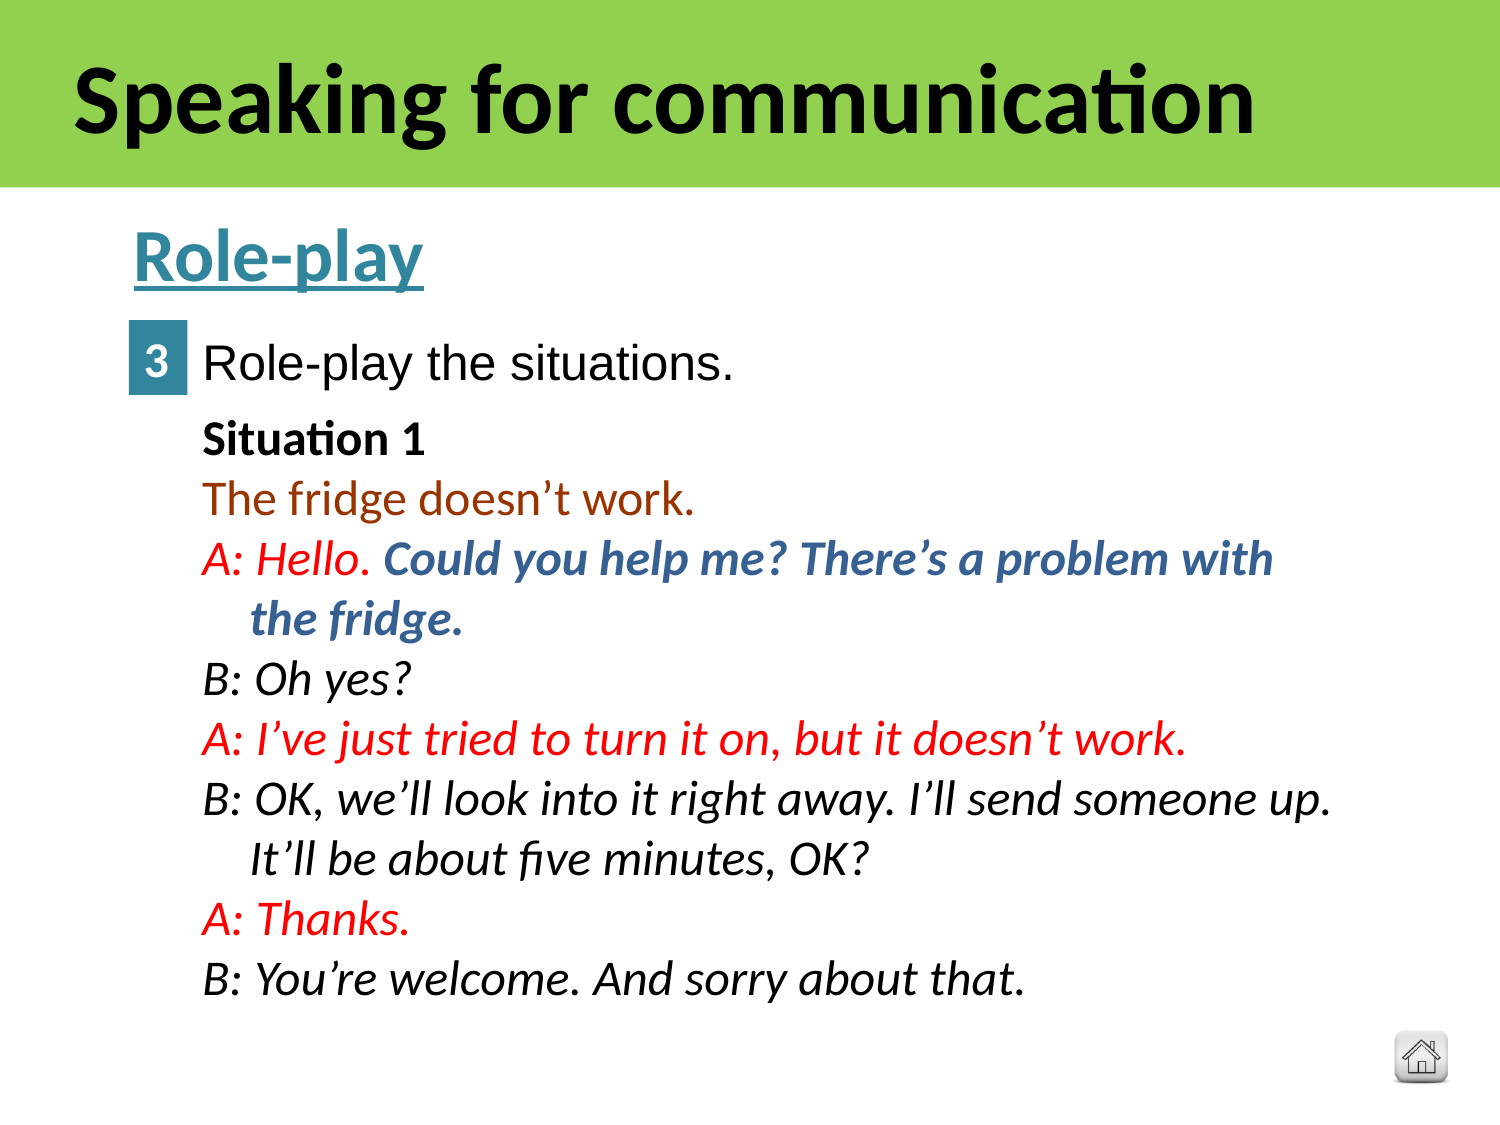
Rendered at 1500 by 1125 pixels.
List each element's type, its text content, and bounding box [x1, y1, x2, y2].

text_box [128, 319, 1290, 399]
text_box Role-play [118, 199, 439, 304]
picture [1382, 1019, 1460, 1097]
text_box Situation 1 The fridge doesn’t work. A: Hello. Could you help me? There’s a problem with the fridge. B: Oh yes? A: I’ve just tried to turn it on, but it doesn’t work. B: OK, we’ll look into it right away. I’ll send someone up. It’ll be about five minutes, OK? A: Thanks. B: You’re welcome. And sorry about that. [187, 398, 1360, 1064]
text_box Speaking for communication [0, 0, 1500, 190]
